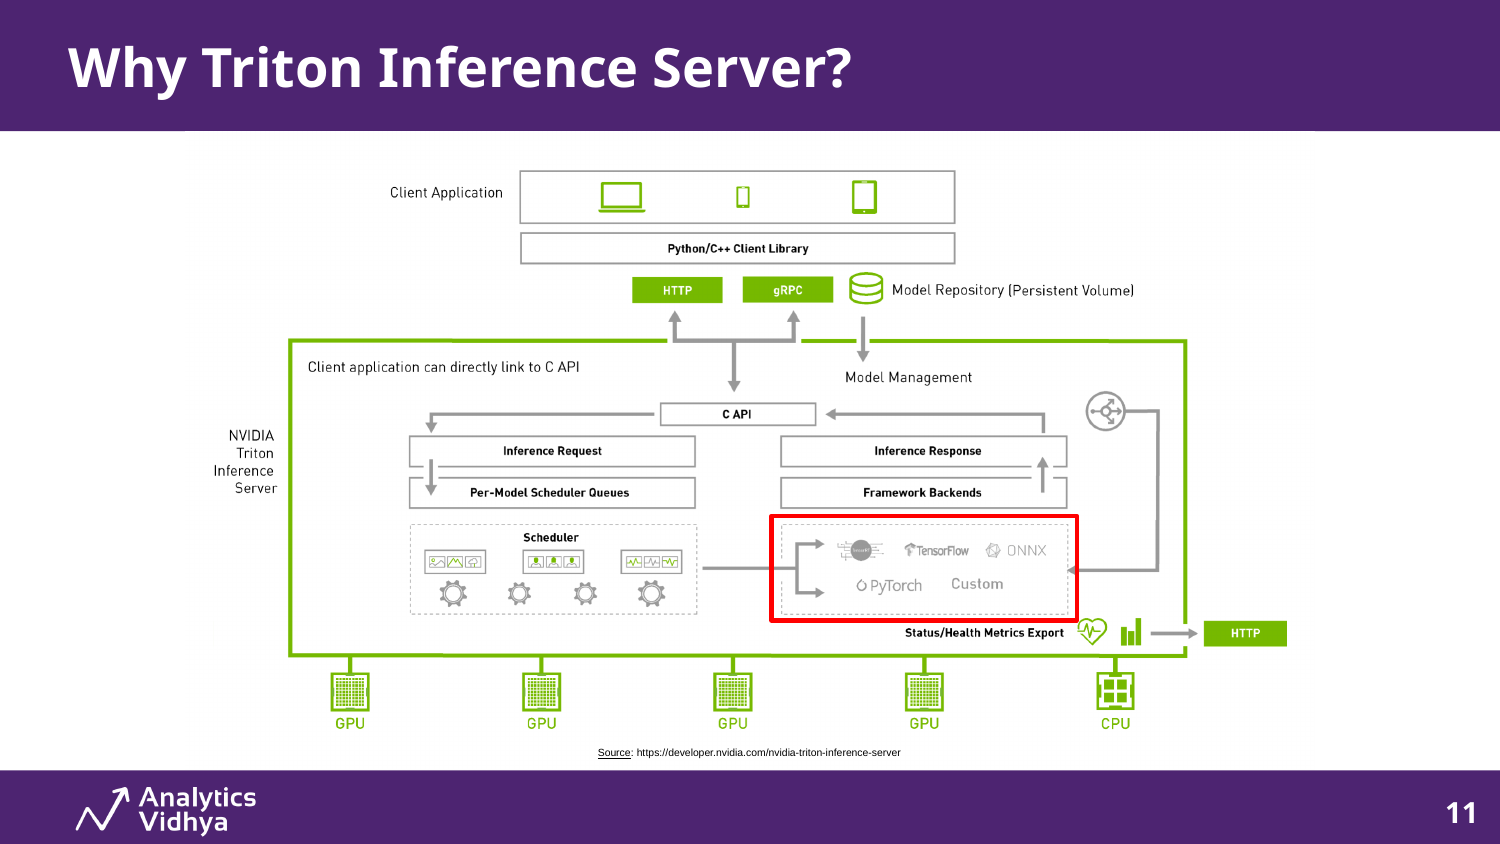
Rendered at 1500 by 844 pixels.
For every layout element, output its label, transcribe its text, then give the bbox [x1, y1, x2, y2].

picture [185, 130, 1315, 770]
picture [68, 783, 263, 840]
slide_number 11 [1403, 779, 1494, 844]
title Why Triton Inference Server? [0, 0, 1500, 132]
